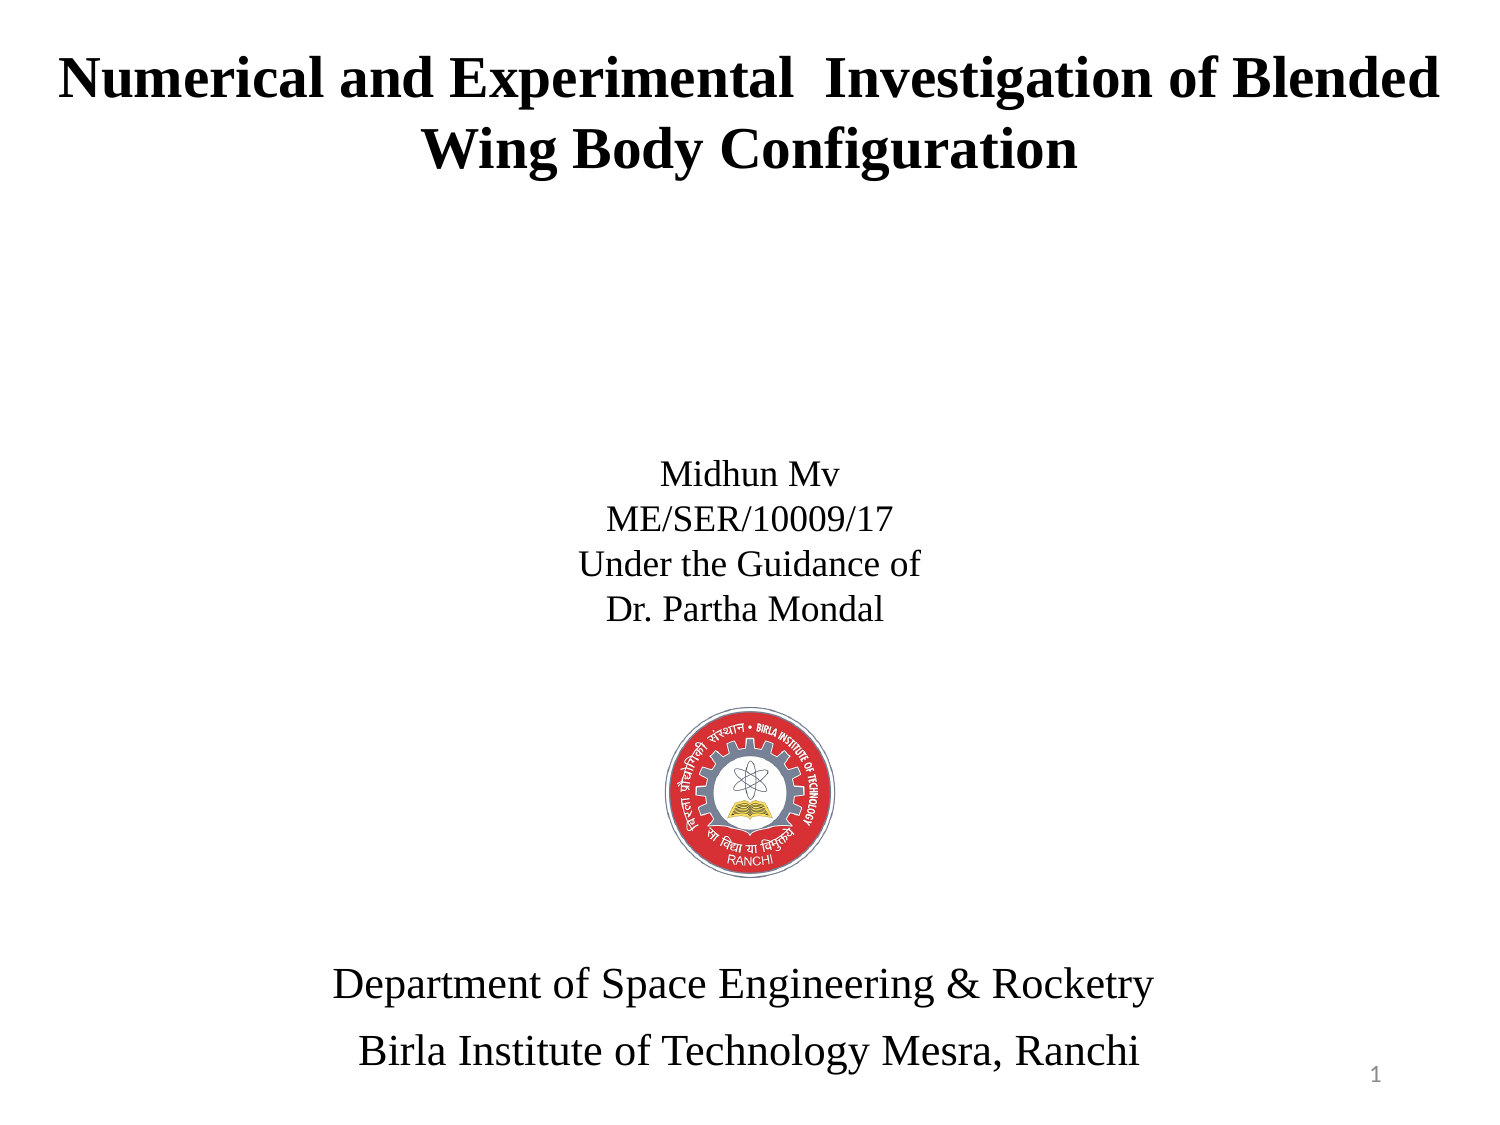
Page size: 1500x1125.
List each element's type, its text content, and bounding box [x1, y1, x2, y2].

text_box Numerical and Experimental Investigation of Blended Wing Body Configuration [0, 31, 1500, 189]
slide_number 1 [1059, 1042, 1397, 1103]
text_box Midhun Mv ME/SER/10009/17 Under the Guidance of Dr. Partha Mondal [333, 441, 1167, 681]
subtitle Department of Space Engineering & Rocketry Birla Institute of Technology Mesra, Ranchi [262, 952, 1238, 1083]
picture [661, 704, 839, 883]
